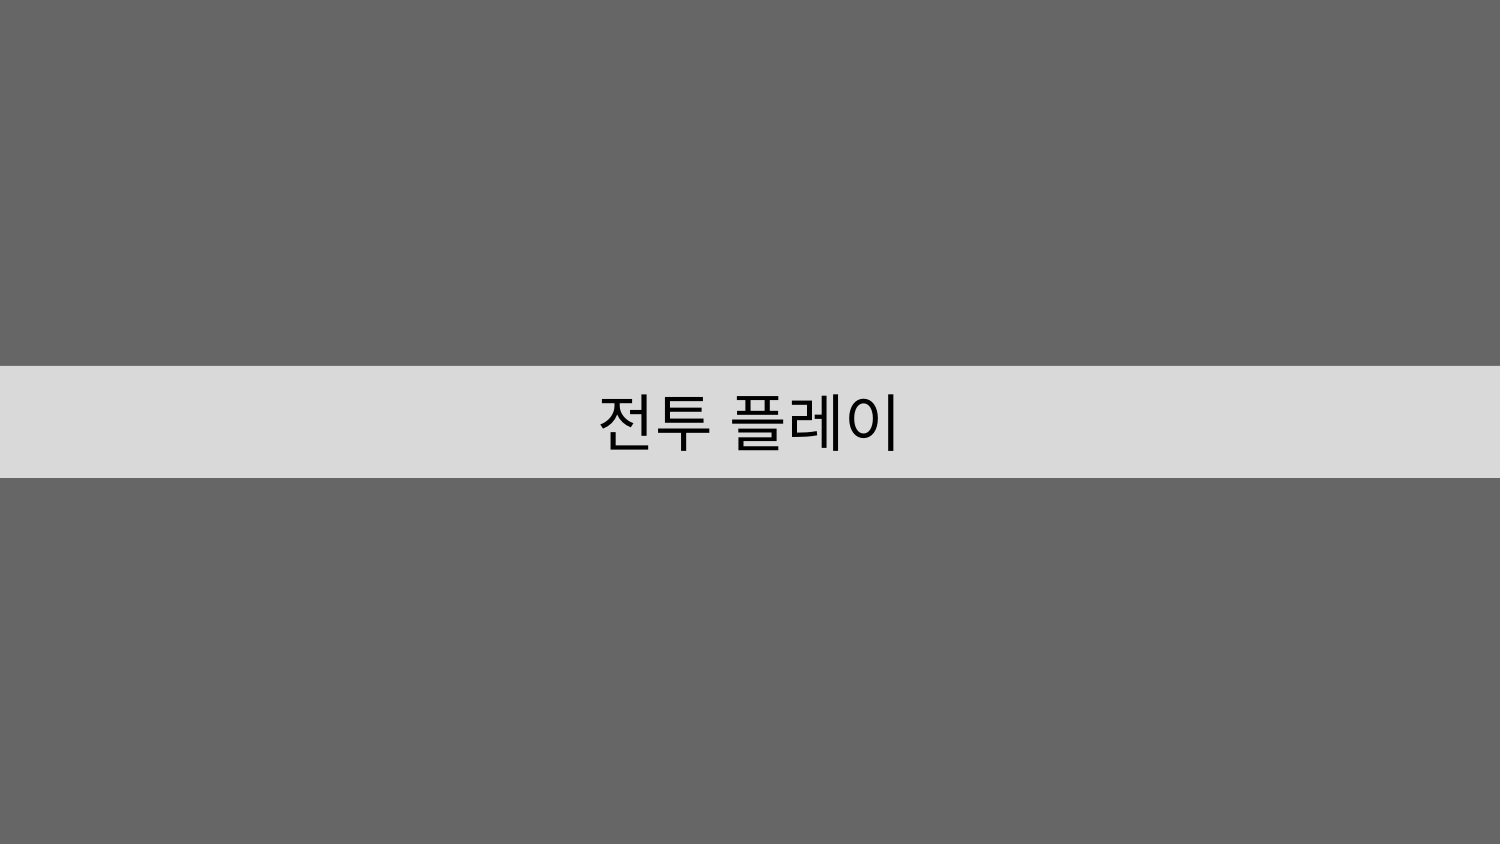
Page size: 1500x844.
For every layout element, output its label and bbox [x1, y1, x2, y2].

title [0, 365, 1500, 478]
